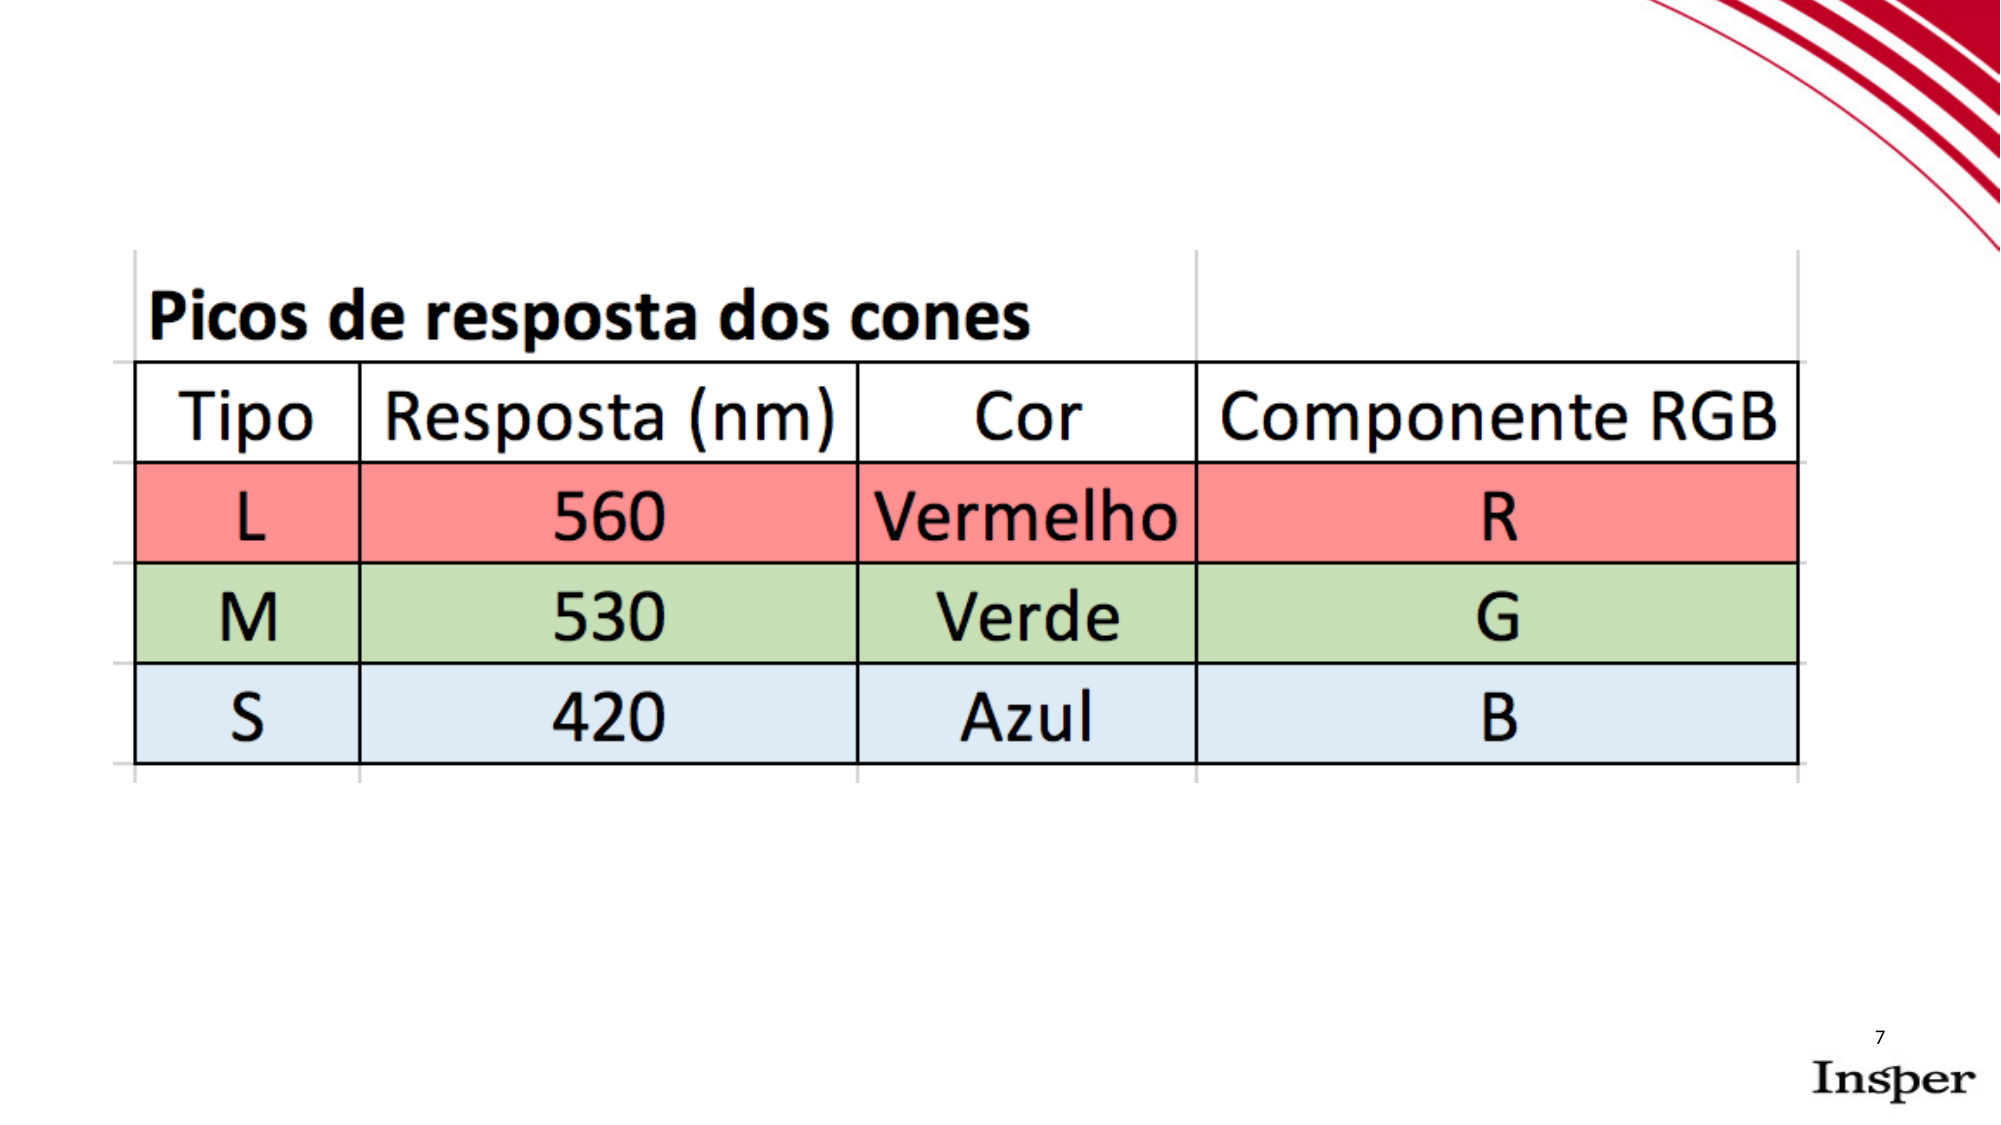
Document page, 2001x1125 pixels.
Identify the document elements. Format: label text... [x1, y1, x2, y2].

slide_number 7 [1433, 1016, 1900, 1076]
picture [0, 0, 2000, 1125]
